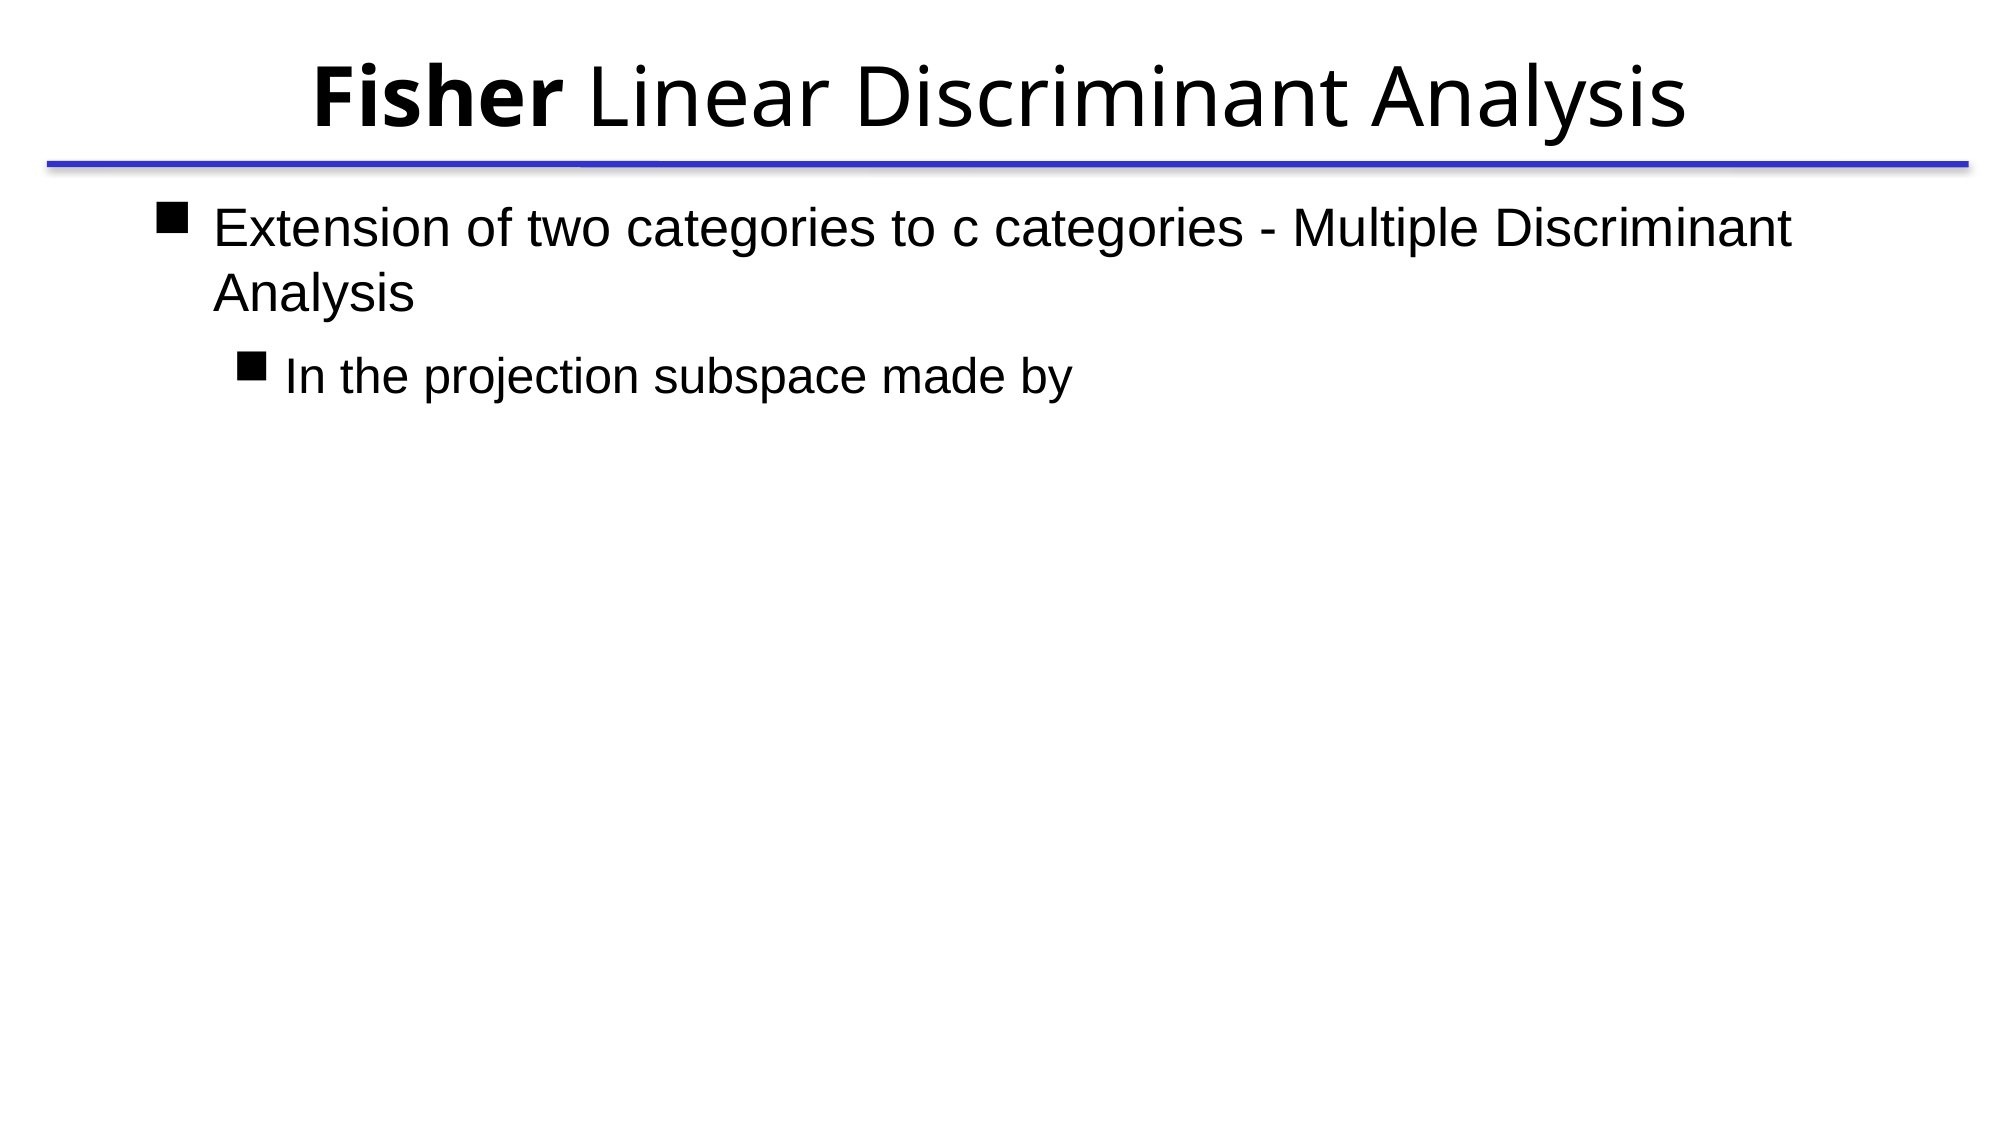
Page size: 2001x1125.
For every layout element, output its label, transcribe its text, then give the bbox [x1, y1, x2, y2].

title Fisher Linear Discriminant Analysis [0, 31, 2000, 156]
